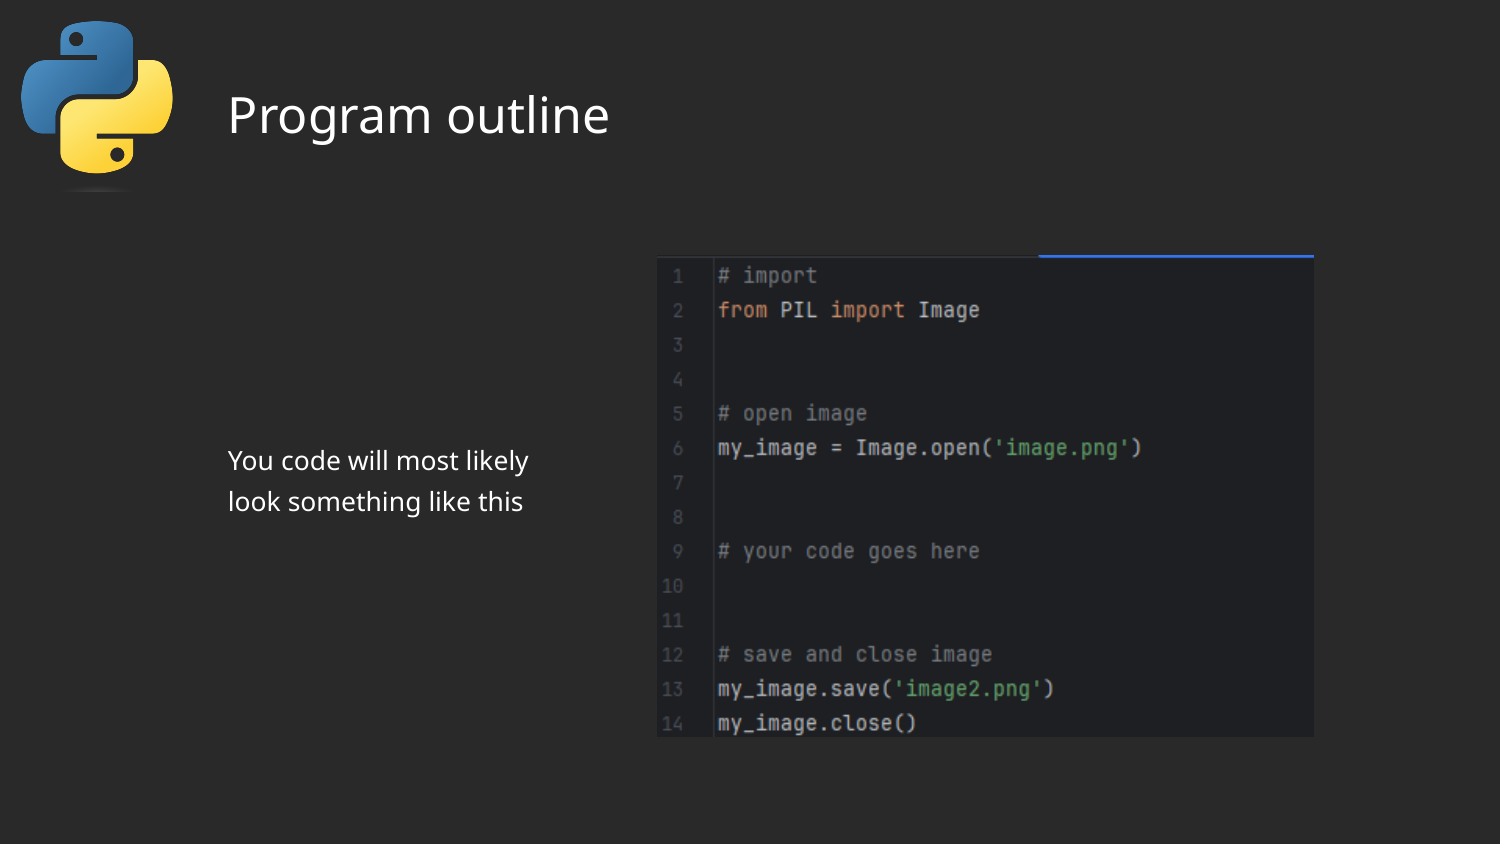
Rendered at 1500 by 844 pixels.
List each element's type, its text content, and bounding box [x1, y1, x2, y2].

picture [656, 255, 1314, 737]
picture [21, 21, 178, 192]
title Program outline [212, 64, 1368, 215]
list You code will most likely look something like this [212, 421, 550, 546]
